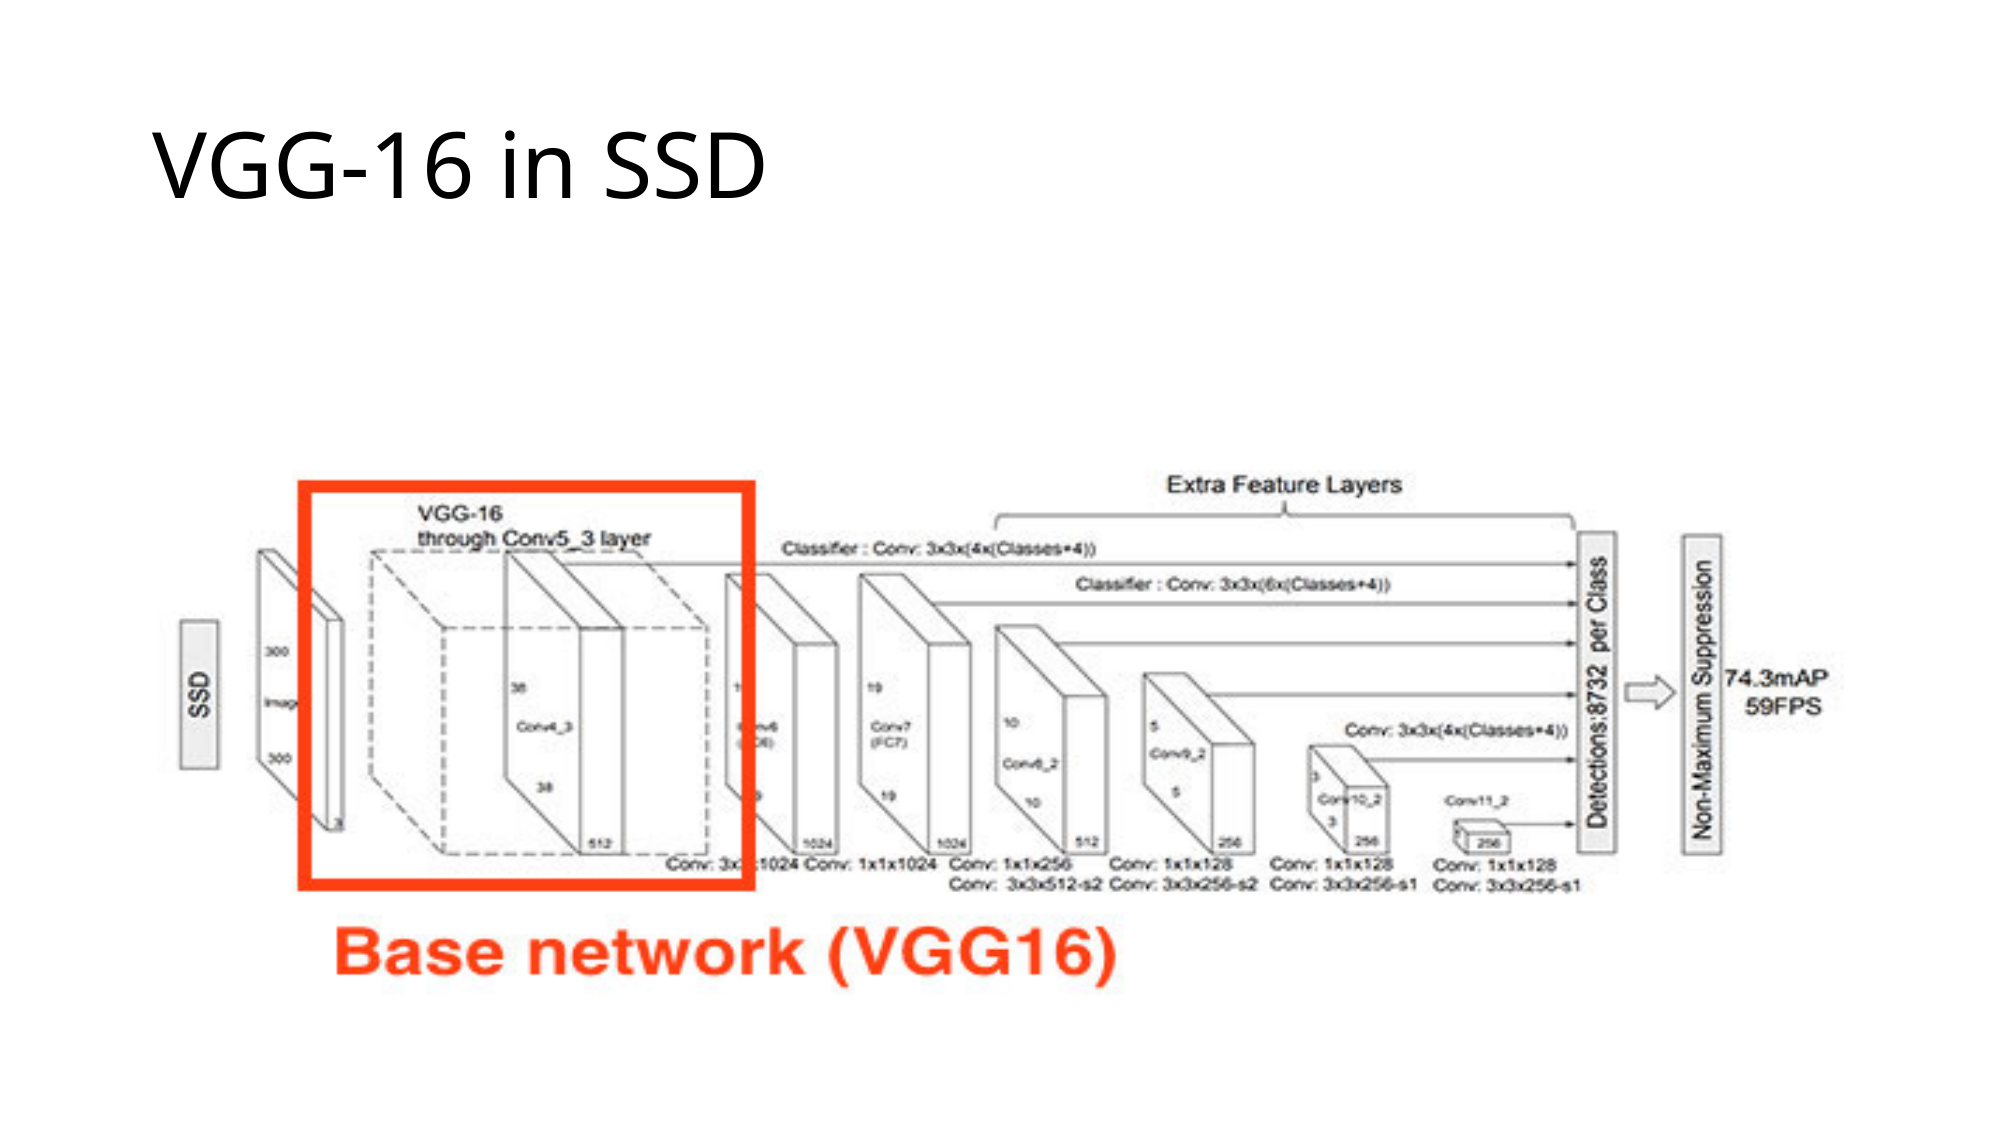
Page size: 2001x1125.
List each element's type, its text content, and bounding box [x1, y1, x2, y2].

title VGG-16 in SSD [137, 59, 1863, 278]
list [158, 370, 1844, 1013]
